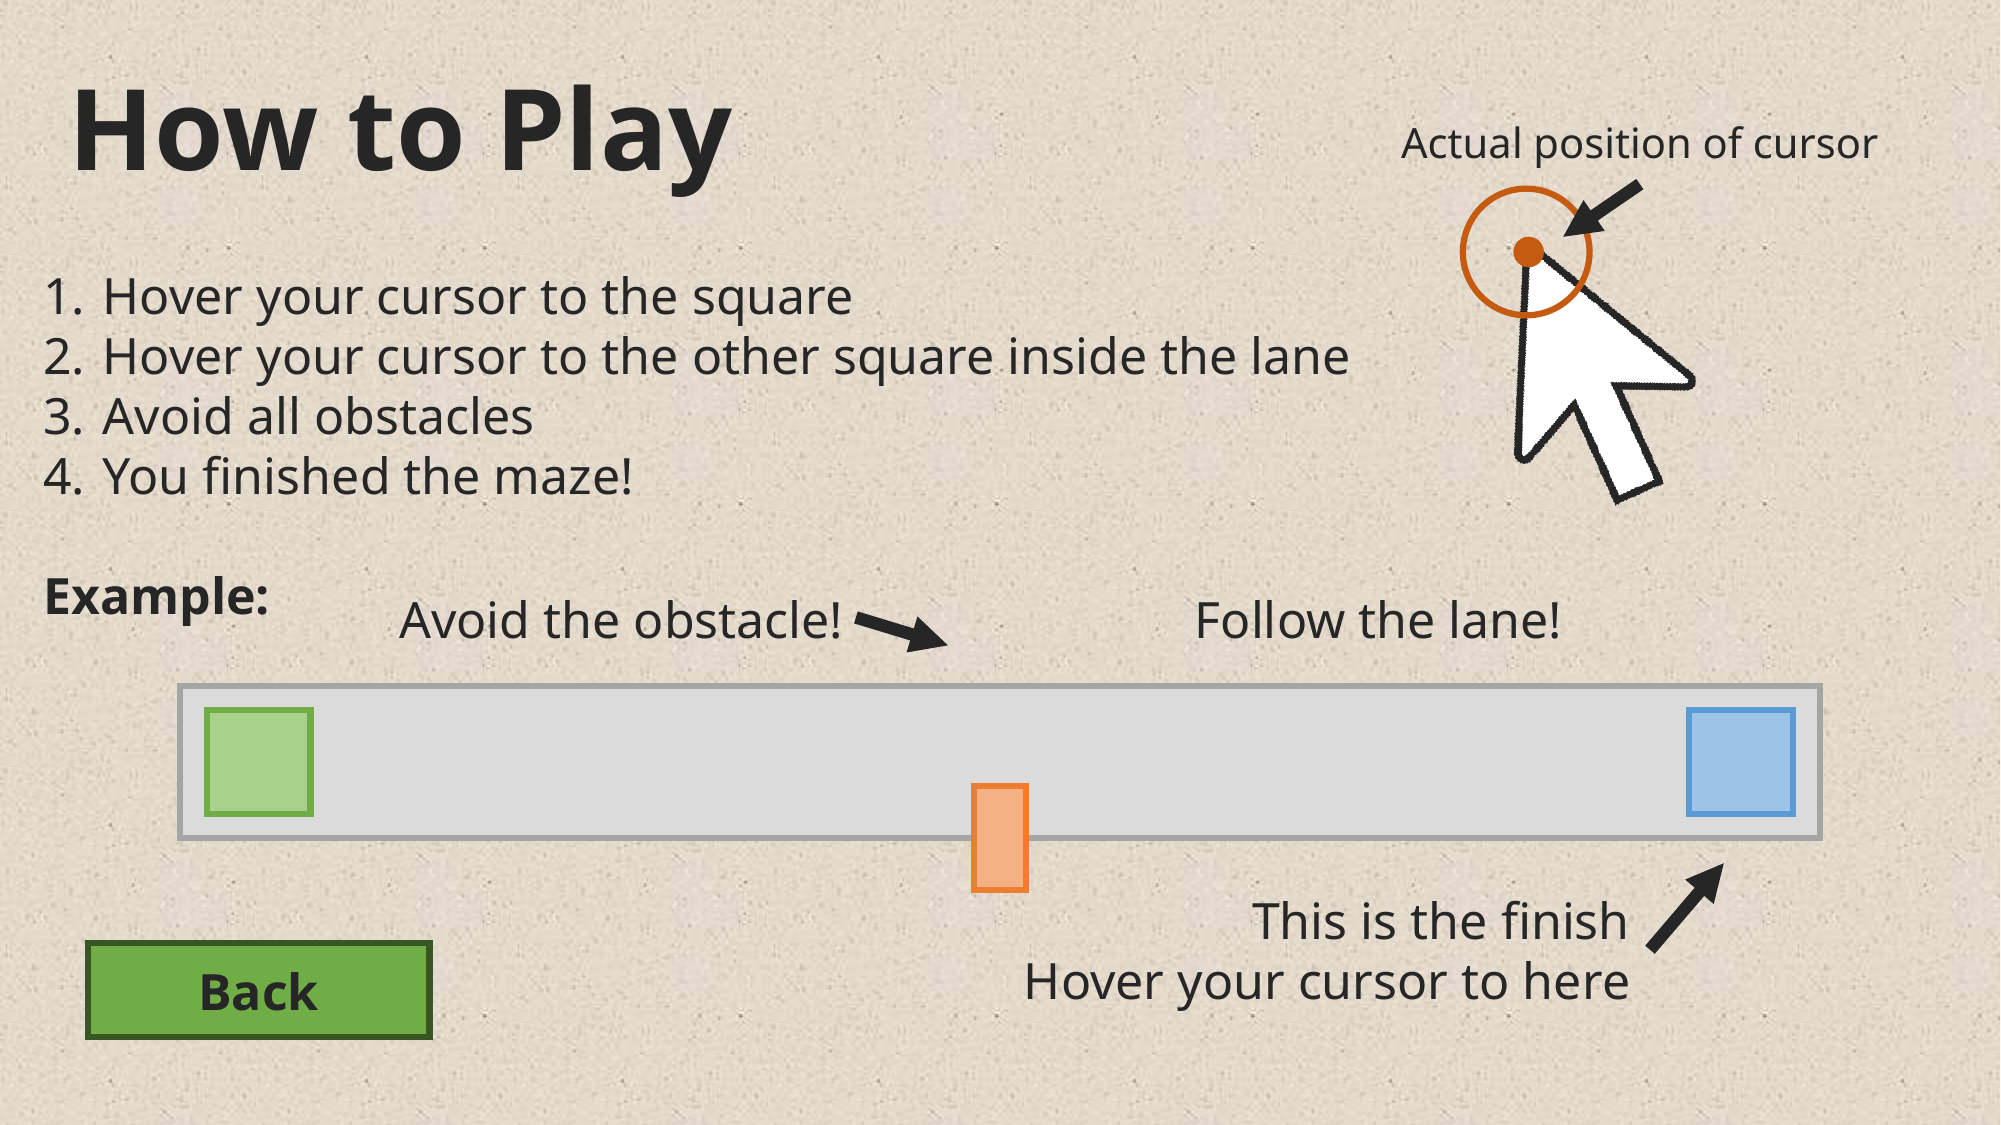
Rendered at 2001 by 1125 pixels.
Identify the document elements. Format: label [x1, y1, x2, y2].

text_box [1649, 863, 1724, 950]
text_box [1397, 109, 1883, 554]
text_box [1688, 709, 1794, 815]
text_box [0, 0, 2000, 1125]
text_box [855, 617, 948, 646]
text_box [973, 785, 1027, 891]
text_box [206, 709, 312, 815]
text_box [179, 685, 1821, 839]
